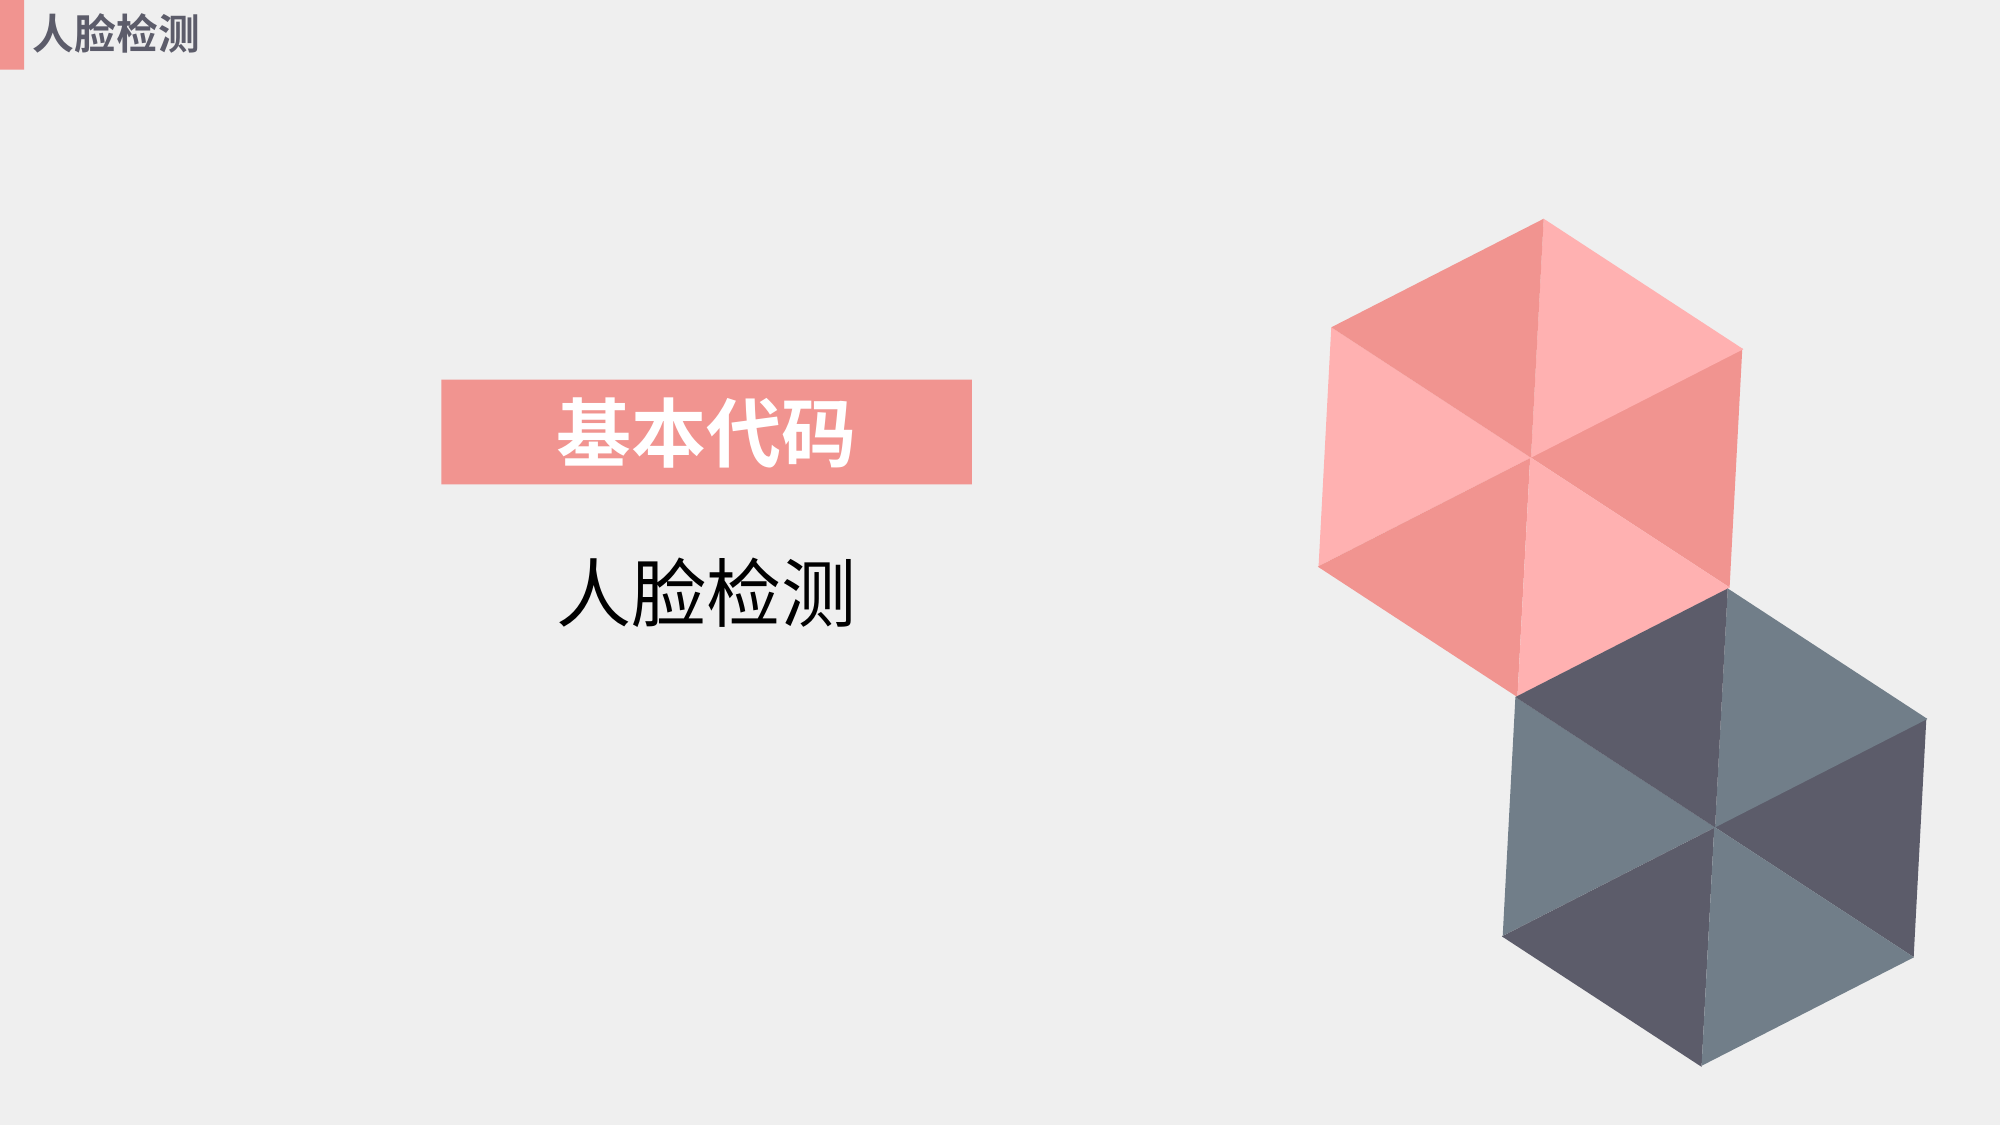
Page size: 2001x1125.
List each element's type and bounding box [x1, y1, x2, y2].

text_box [256, 379, 1157, 638]
text_box [0, 0, 453, 70]
text_box [1221, 298, 2000, 1020]
